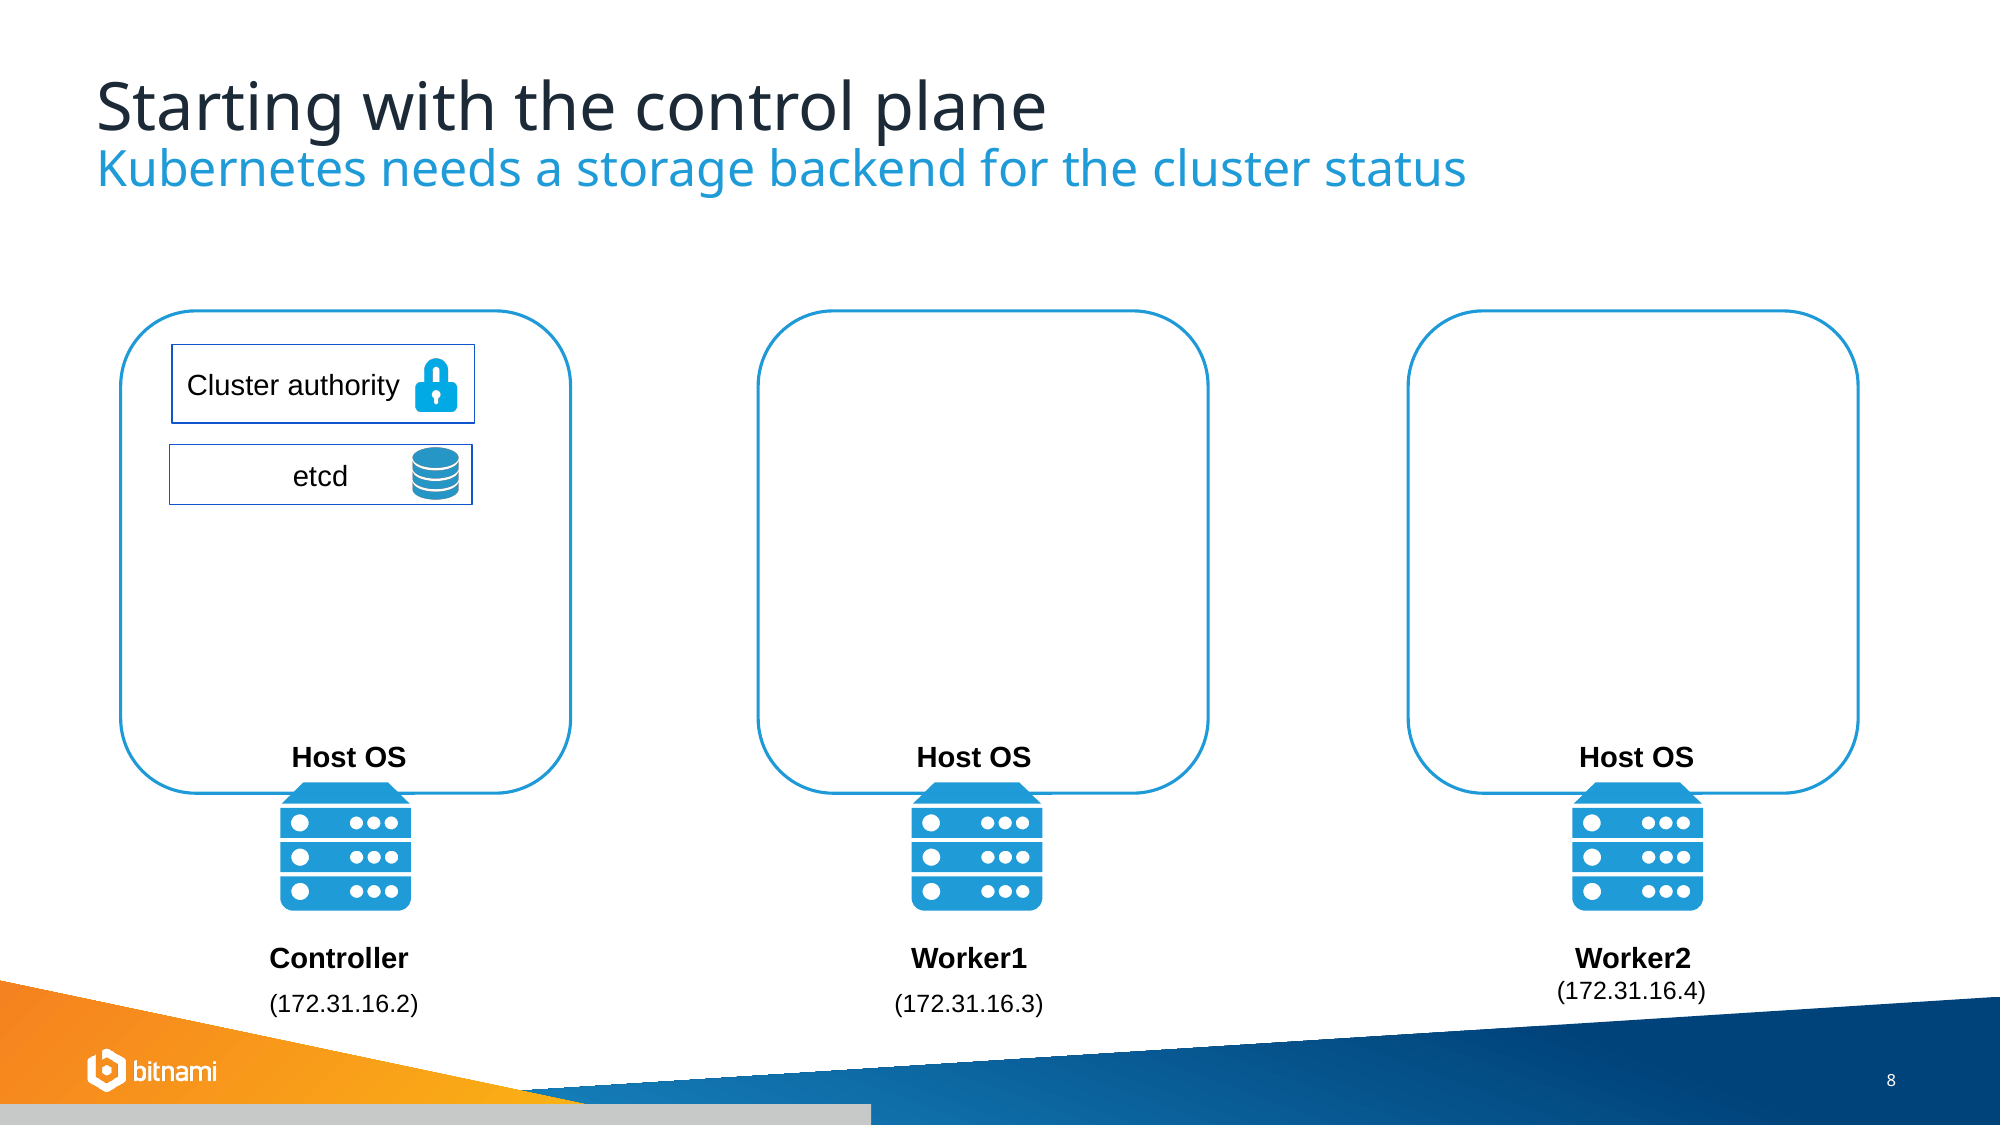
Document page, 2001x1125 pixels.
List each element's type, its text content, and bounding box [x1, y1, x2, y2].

picture [408, 447, 464, 502]
text_box [1572, 807, 1704, 838]
text_box [1572, 842, 1704, 873]
text_box Worker2 [1559, 924, 1711, 959]
text_box Host OS [901, 723, 1061, 774]
text_box etcd [169, 444, 473, 505]
text_box [280, 807, 411, 838]
picture [81, 1044, 222, 1096]
text_box [1573, 794, 1702, 804]
text_box [911, 807, 1043, 838]
text_box Host OS [276, 723, 436, 774]
text_box [911, 842, 1043, 873]
text_box [1572, 876, 1704, 911]
list Kubernetes needs a storage backend for the cluster status [81, 128, 1912, 248]
text_box [1408, 310, 1859, 794]
text_box (172.31.16.3) [879, 972, 1083, 1032]
text_box Cluster authority [171, 344, 391, 424]
text_box [912, 794, 1042, 804]
text_box Controller [254, 924, 428, 972]
text_box [758, 310, 1209, 794]
text_box [911, 876, 1043, 911]
text_box [281, 794, 410, 804]
text_box Worker1 [896, 924, 1047, 972]
picture [390, 345, 482, 425]
text_box [280, 876, 411, 911]
text_box (172.31.16.2) [254, 972, 458, 1032]
title Starting with the control plane [81, 52, 1912, 128]
text_box [280, 842, 411, 873]
text_box (172.31.16.4) [1541, 959, 1746, 1020]
text_box [120, 310, 571, 794]
text_box Host OS [1564, 723, 1723, 774]
text_box [0, 1104, 872, 1125]
slide_number ‹#› [1857, 1051, 1912, 1112]
